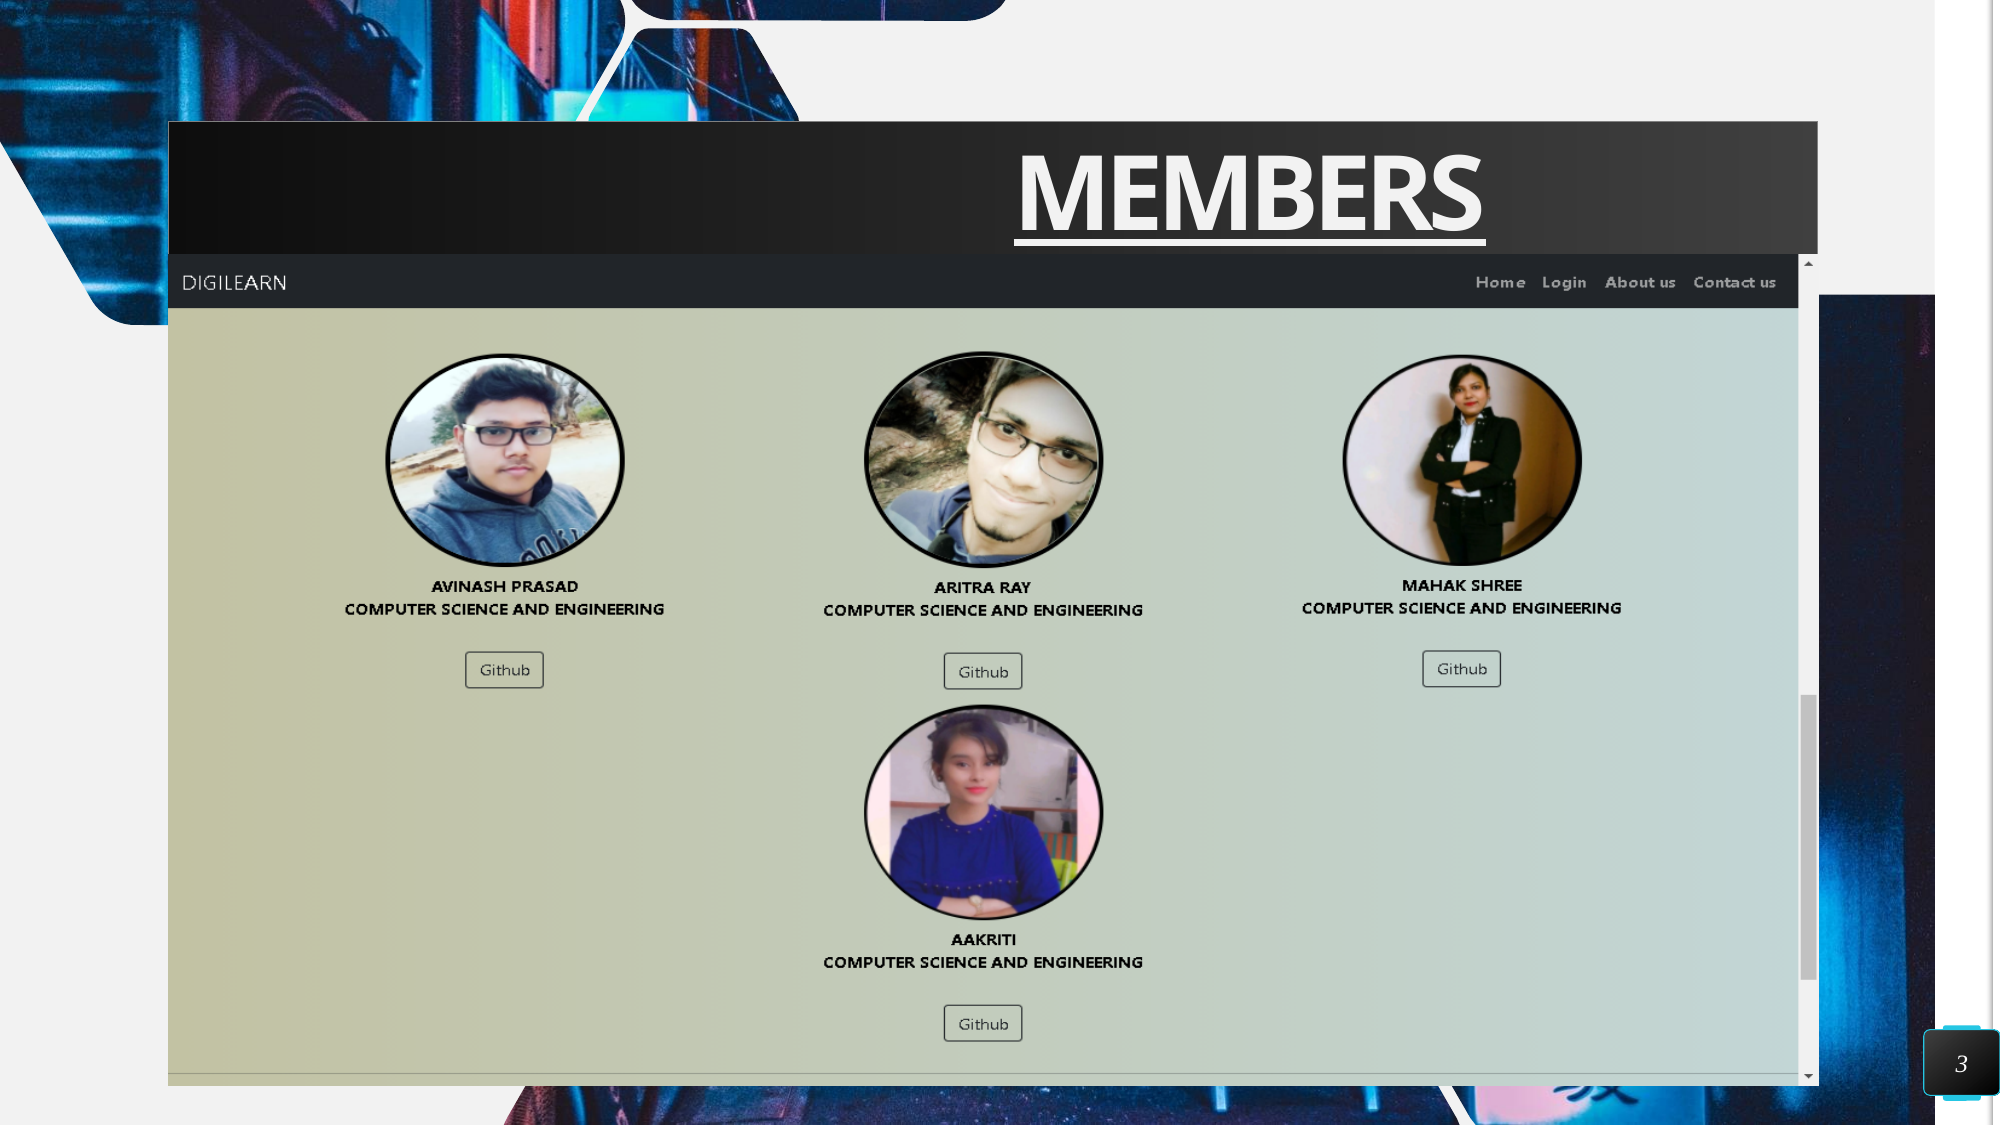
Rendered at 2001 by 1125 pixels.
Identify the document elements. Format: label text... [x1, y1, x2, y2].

picture [0, 0, 1935, 1125]
slide_number 3 [1935, 1029, 2000, 1096]
